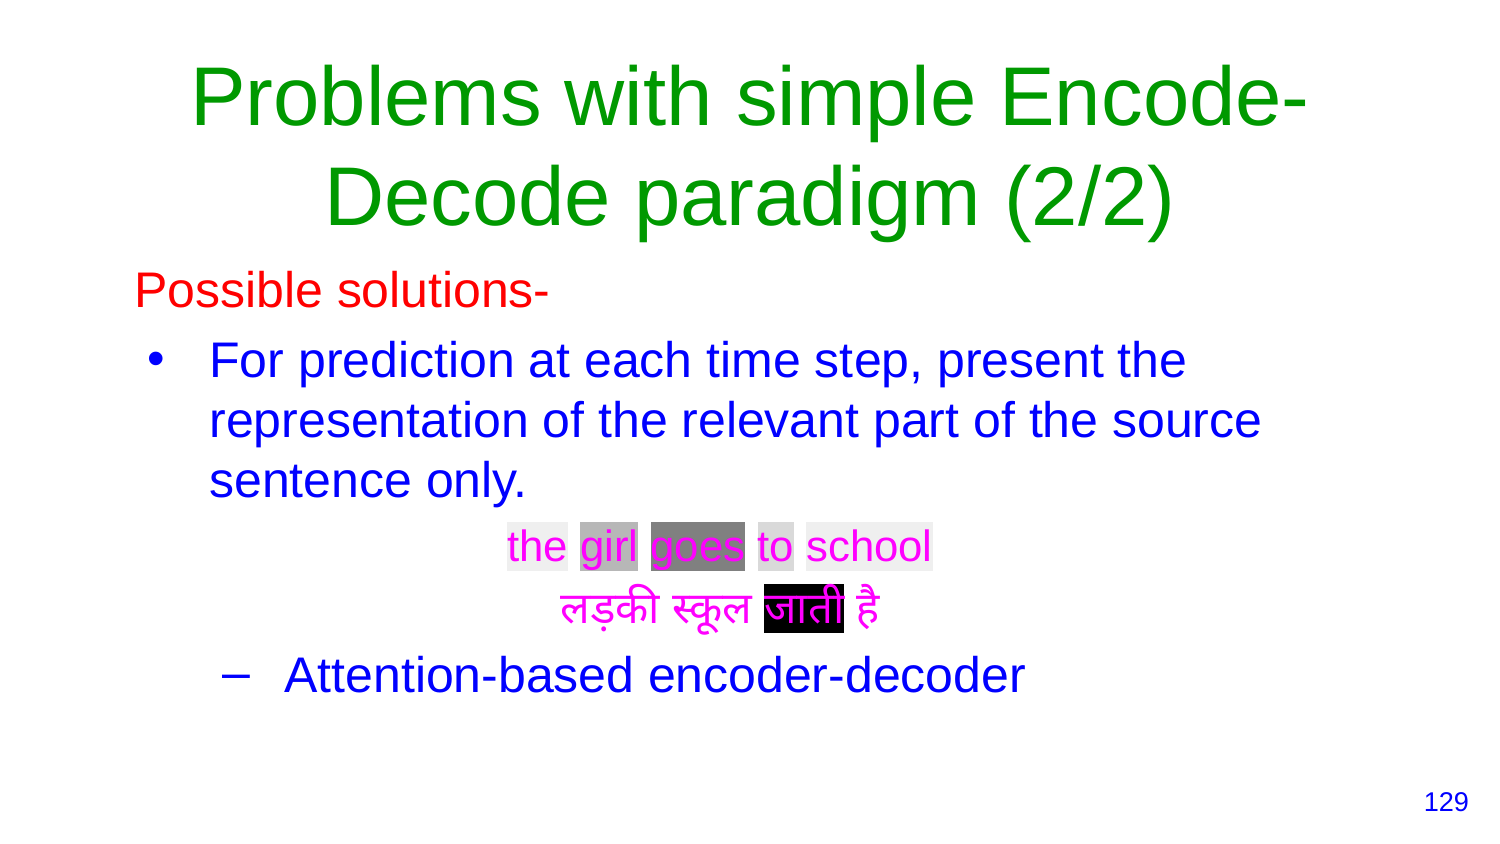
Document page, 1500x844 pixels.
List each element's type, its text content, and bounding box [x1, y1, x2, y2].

slide_number ‹#› [1394, 769, 1484, 834]
list Possible solutions- For prediction at each time step, present the representation of the relevant part of the source sentence only. the girl goes to school लड़की स्कूल जाती है Attention-based encoder-decoder [119, 250, 1321, 817]
title Problems with simple Encode-Decode paradigm (2/2) [104, 98, 1397, 187]
